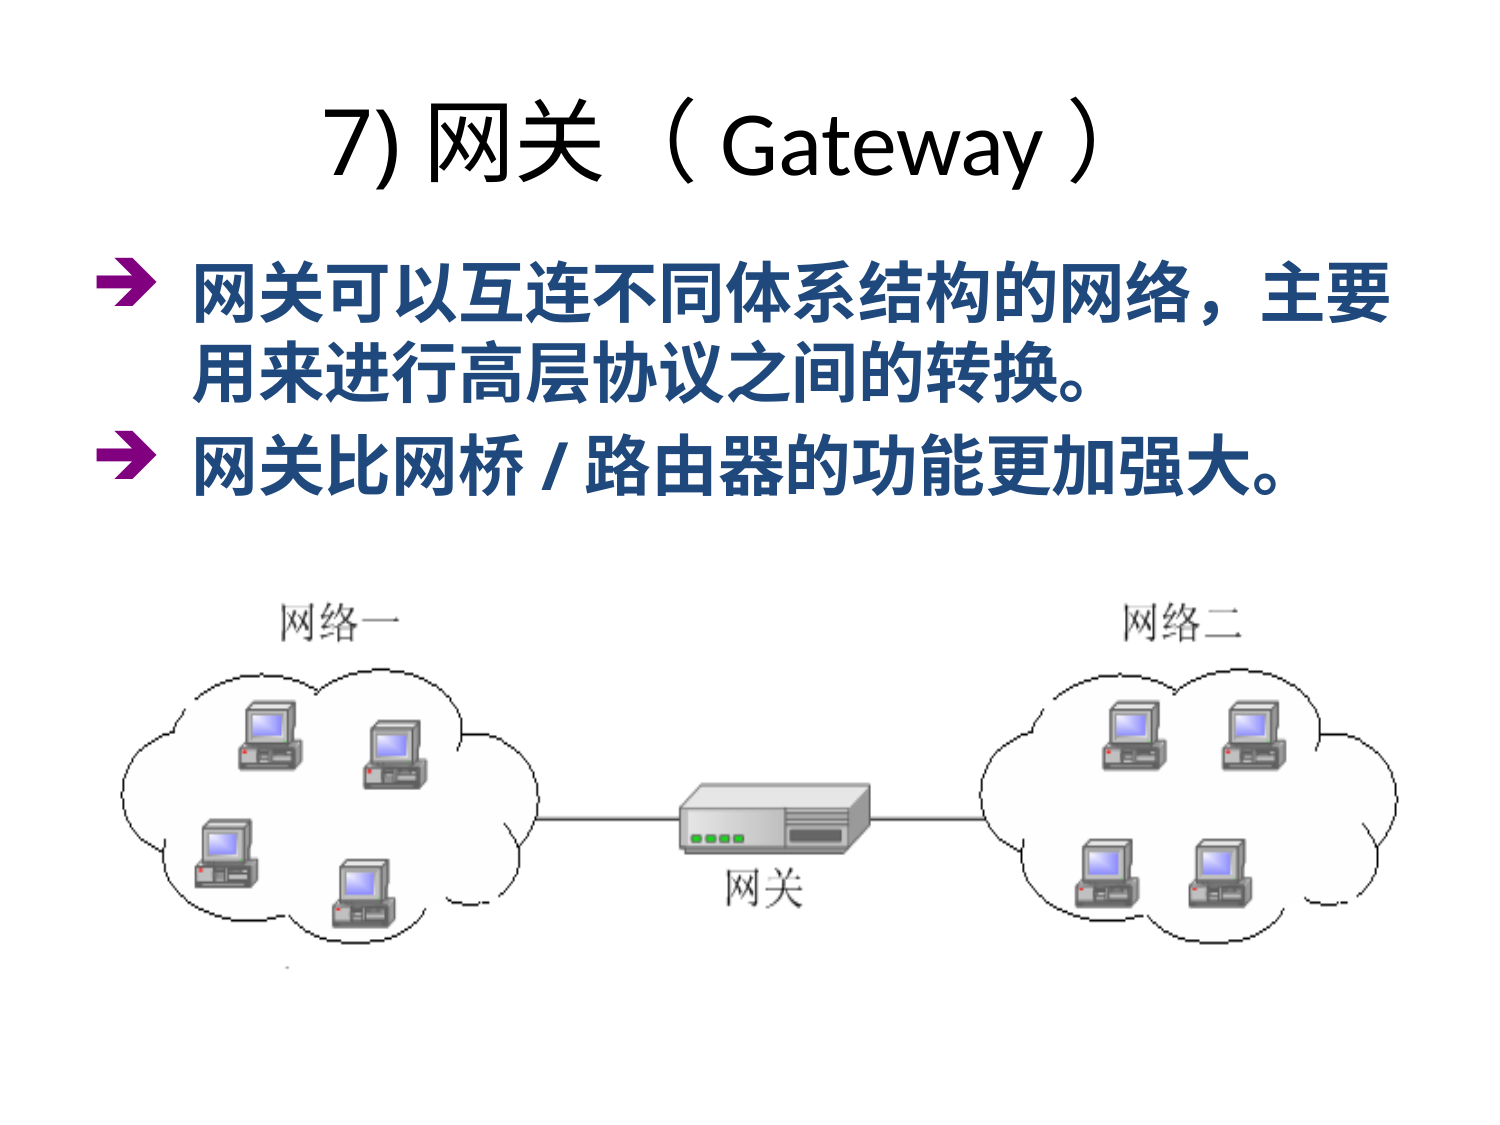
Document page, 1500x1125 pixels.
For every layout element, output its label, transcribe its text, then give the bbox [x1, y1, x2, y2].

picture [111, 585, 1424, 1012]
title 7)网关（Gateway） [75, 45, 1425, 233]
text_box 网关可以互连不同体系结构的网络，主要用来进行高层协议之间的转换。 网关比网桥/路由器的功能更加强大。 [76, 243, 1473, 551]
